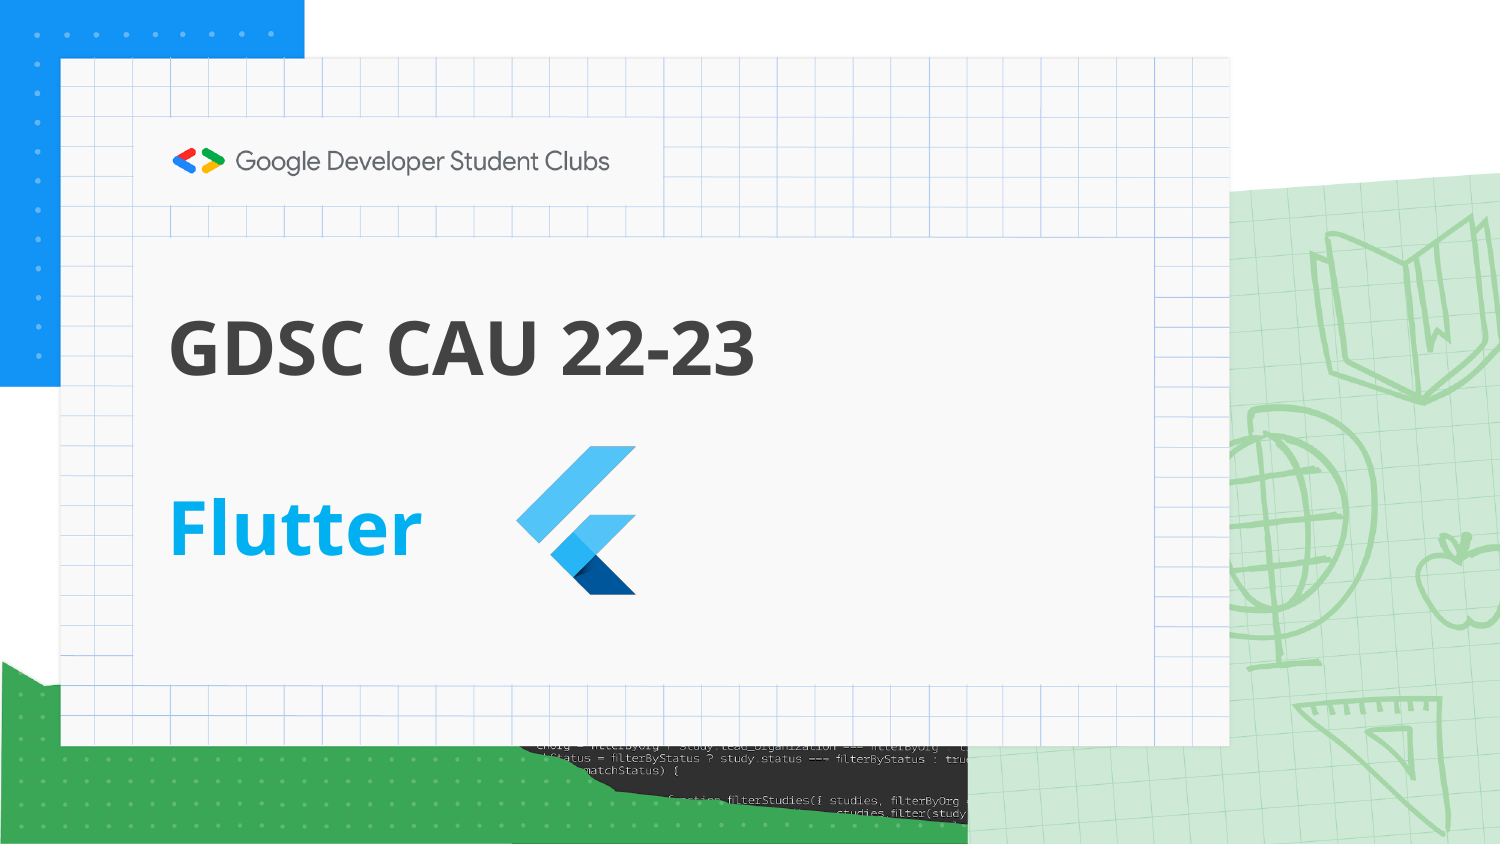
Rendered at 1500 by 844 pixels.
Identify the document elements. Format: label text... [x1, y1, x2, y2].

text_box GDSC CAU 22-23 Flutter [152, 285, 966, 641]
picture [0, 0, 1500, 844]
